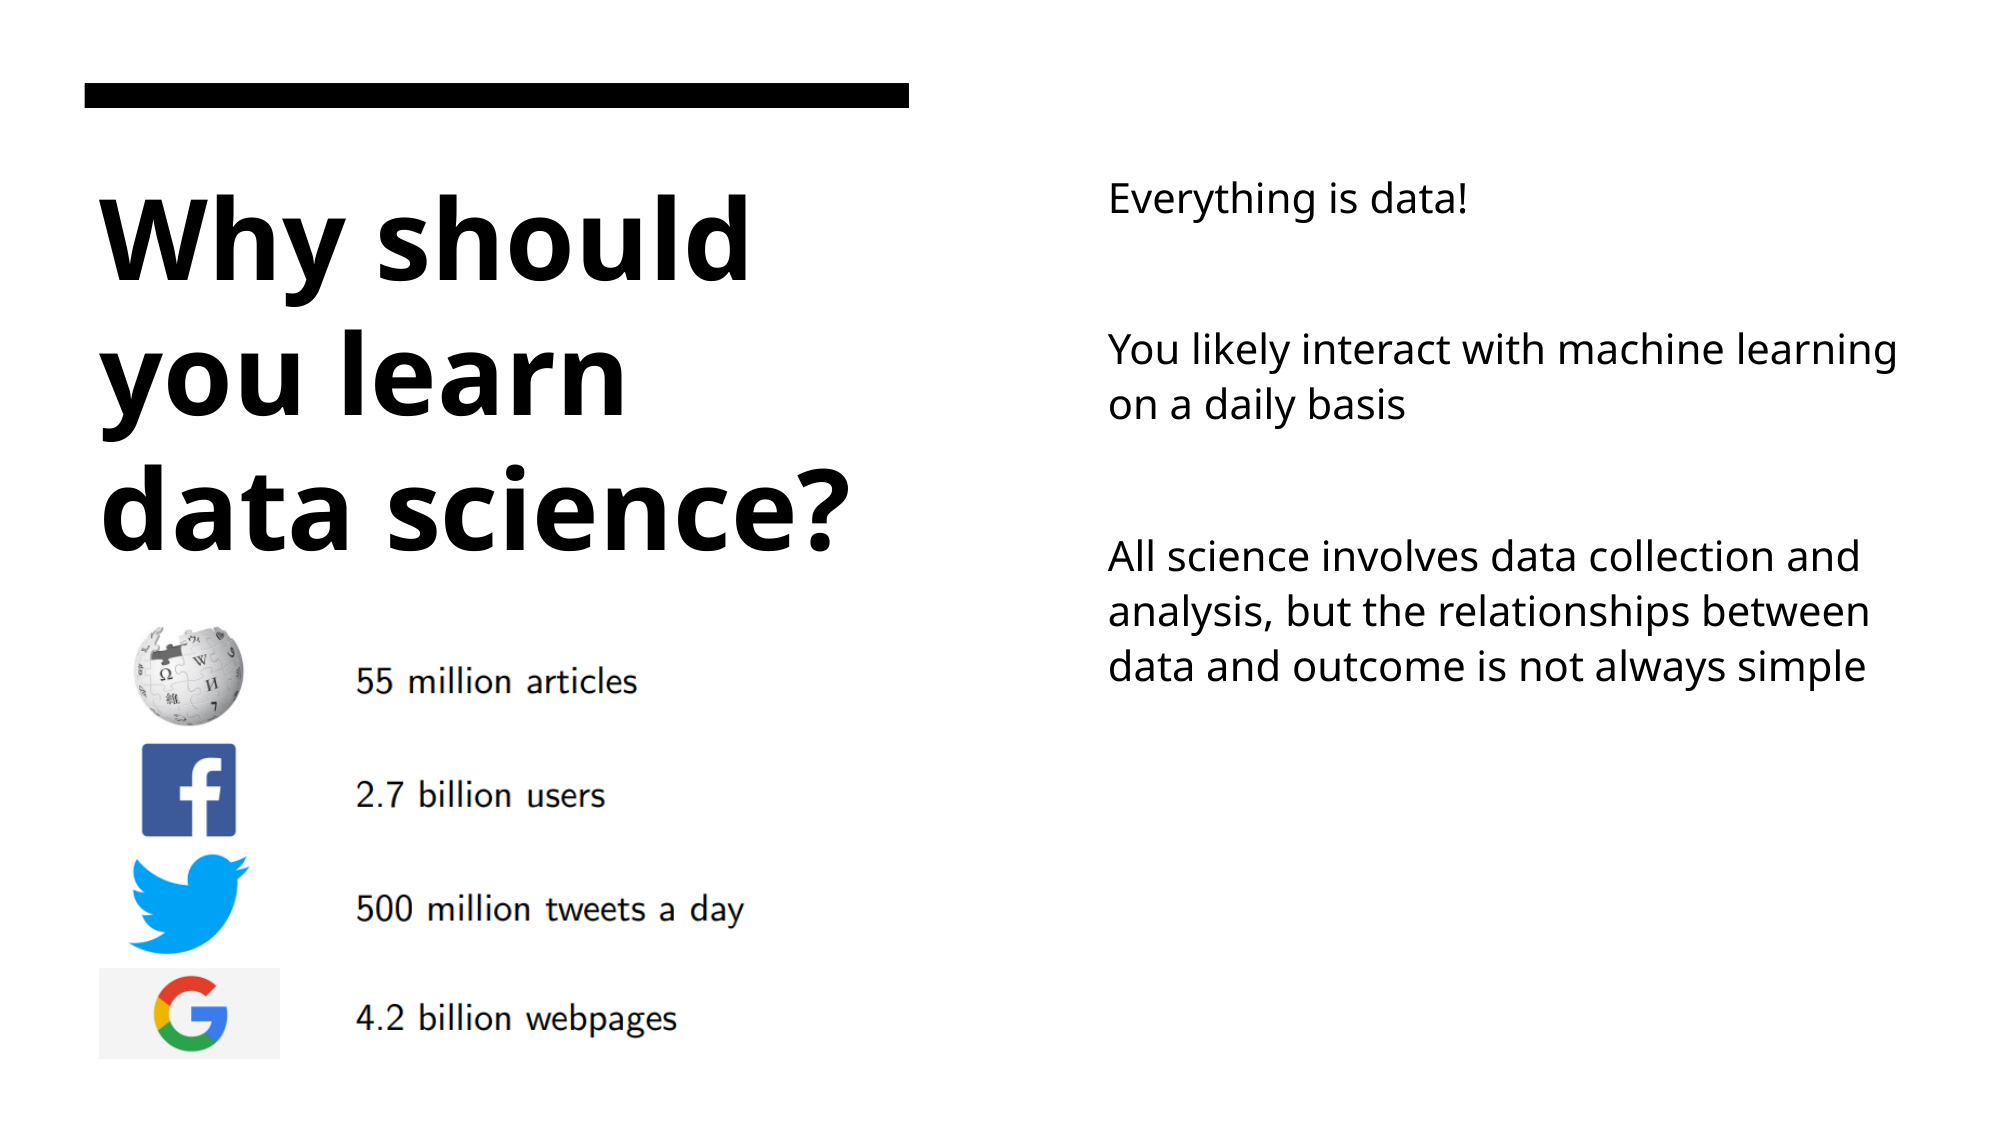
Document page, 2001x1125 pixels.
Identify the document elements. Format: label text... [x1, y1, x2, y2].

title Why should you learn data science? [84, 160, 909, 960]
picture [84, 600, 846, 1082]
list Everything is data! You likely interact with machine learning on a daily basis All science involves data collection and analysis, but the relationships between data and outcome is not always simple [1092, 158, 1917, 958]
